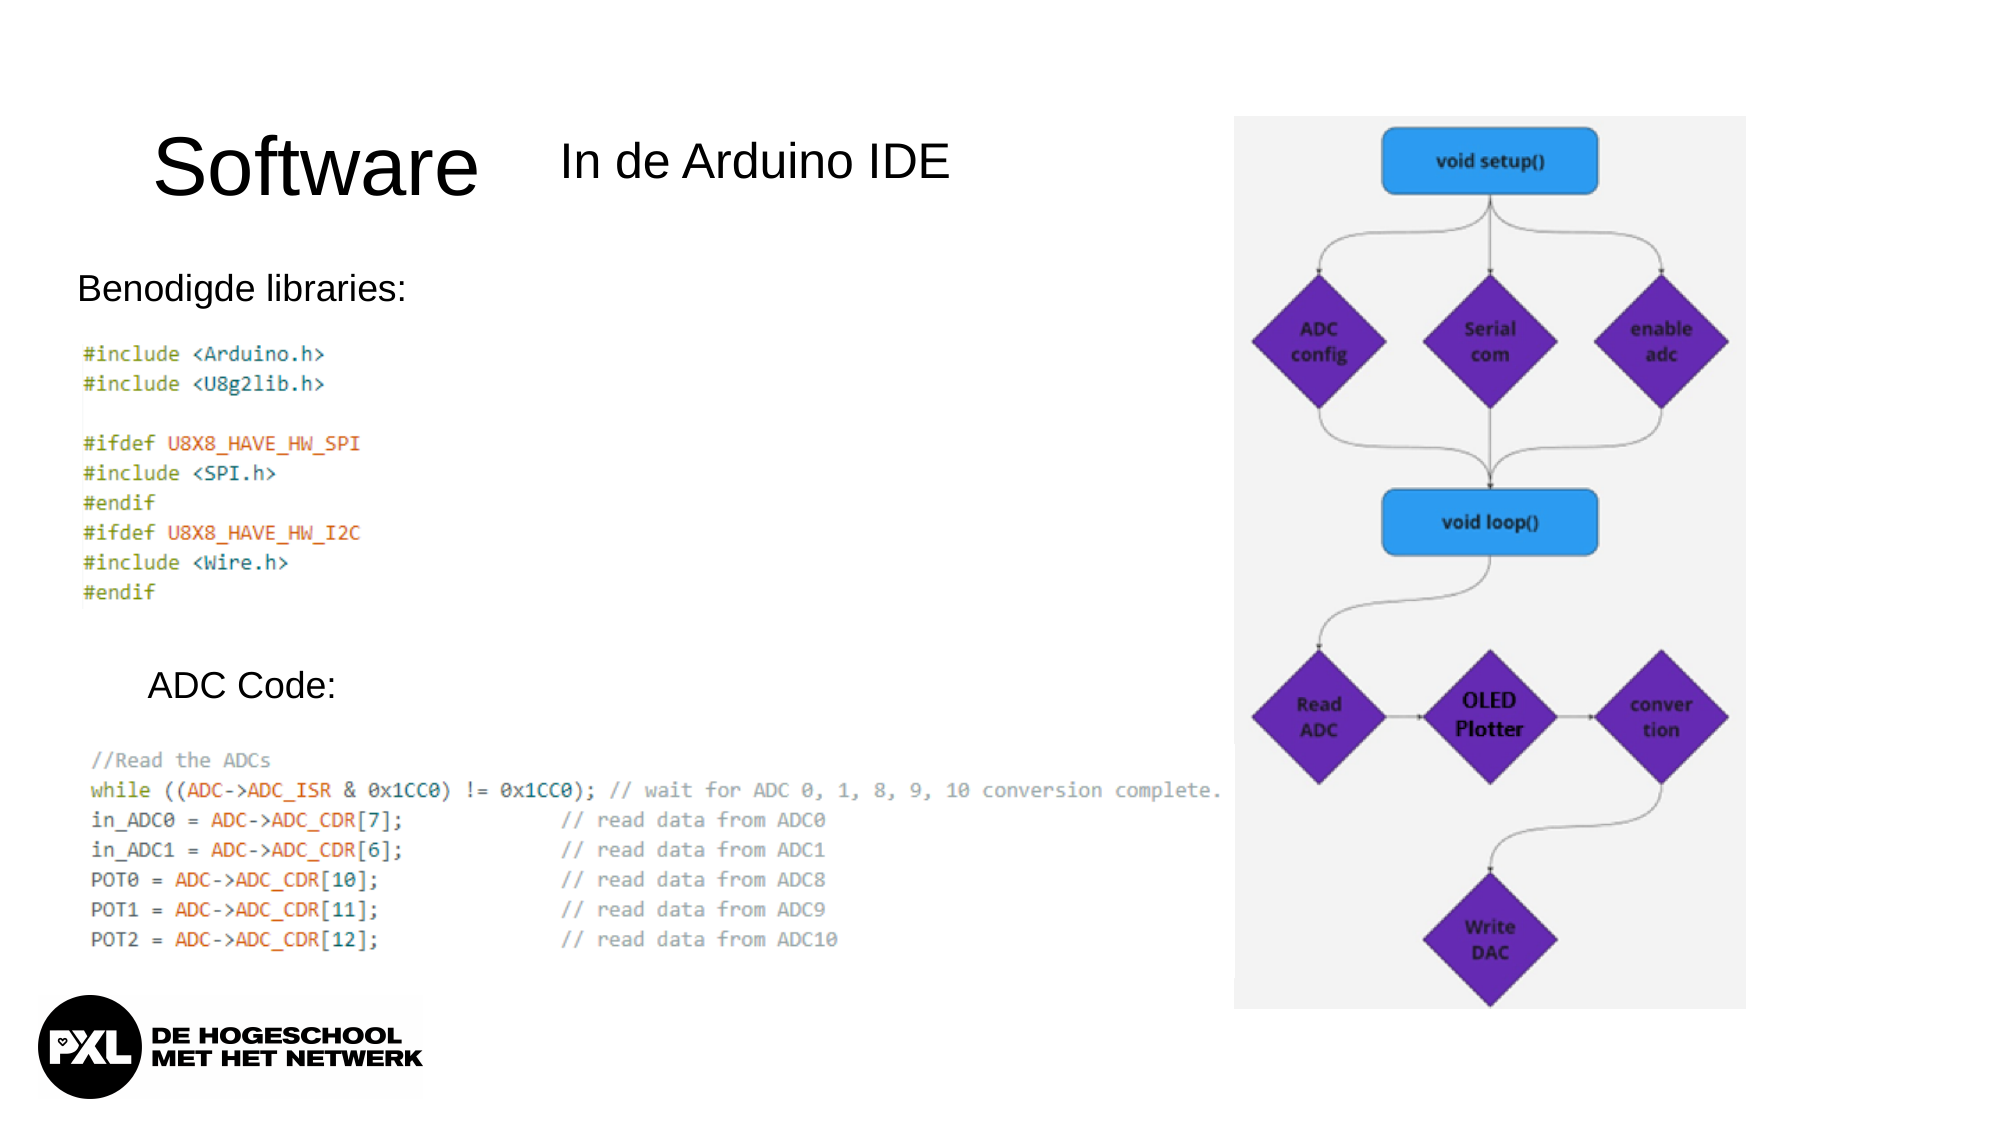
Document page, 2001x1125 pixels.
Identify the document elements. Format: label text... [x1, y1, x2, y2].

text_box Benodigde libraries: [62, 257, 423, 317]
picture [82, 116, 1746, 1009]
text_box ADC Code: [132, 653, 352, 714]
title Software [137, 59, 537, 278]
picture [38, 995, 423, 1099]
picture [82, 344, 377, 609]
list In de Arduino IDE [544, 128, 1000, 210]
